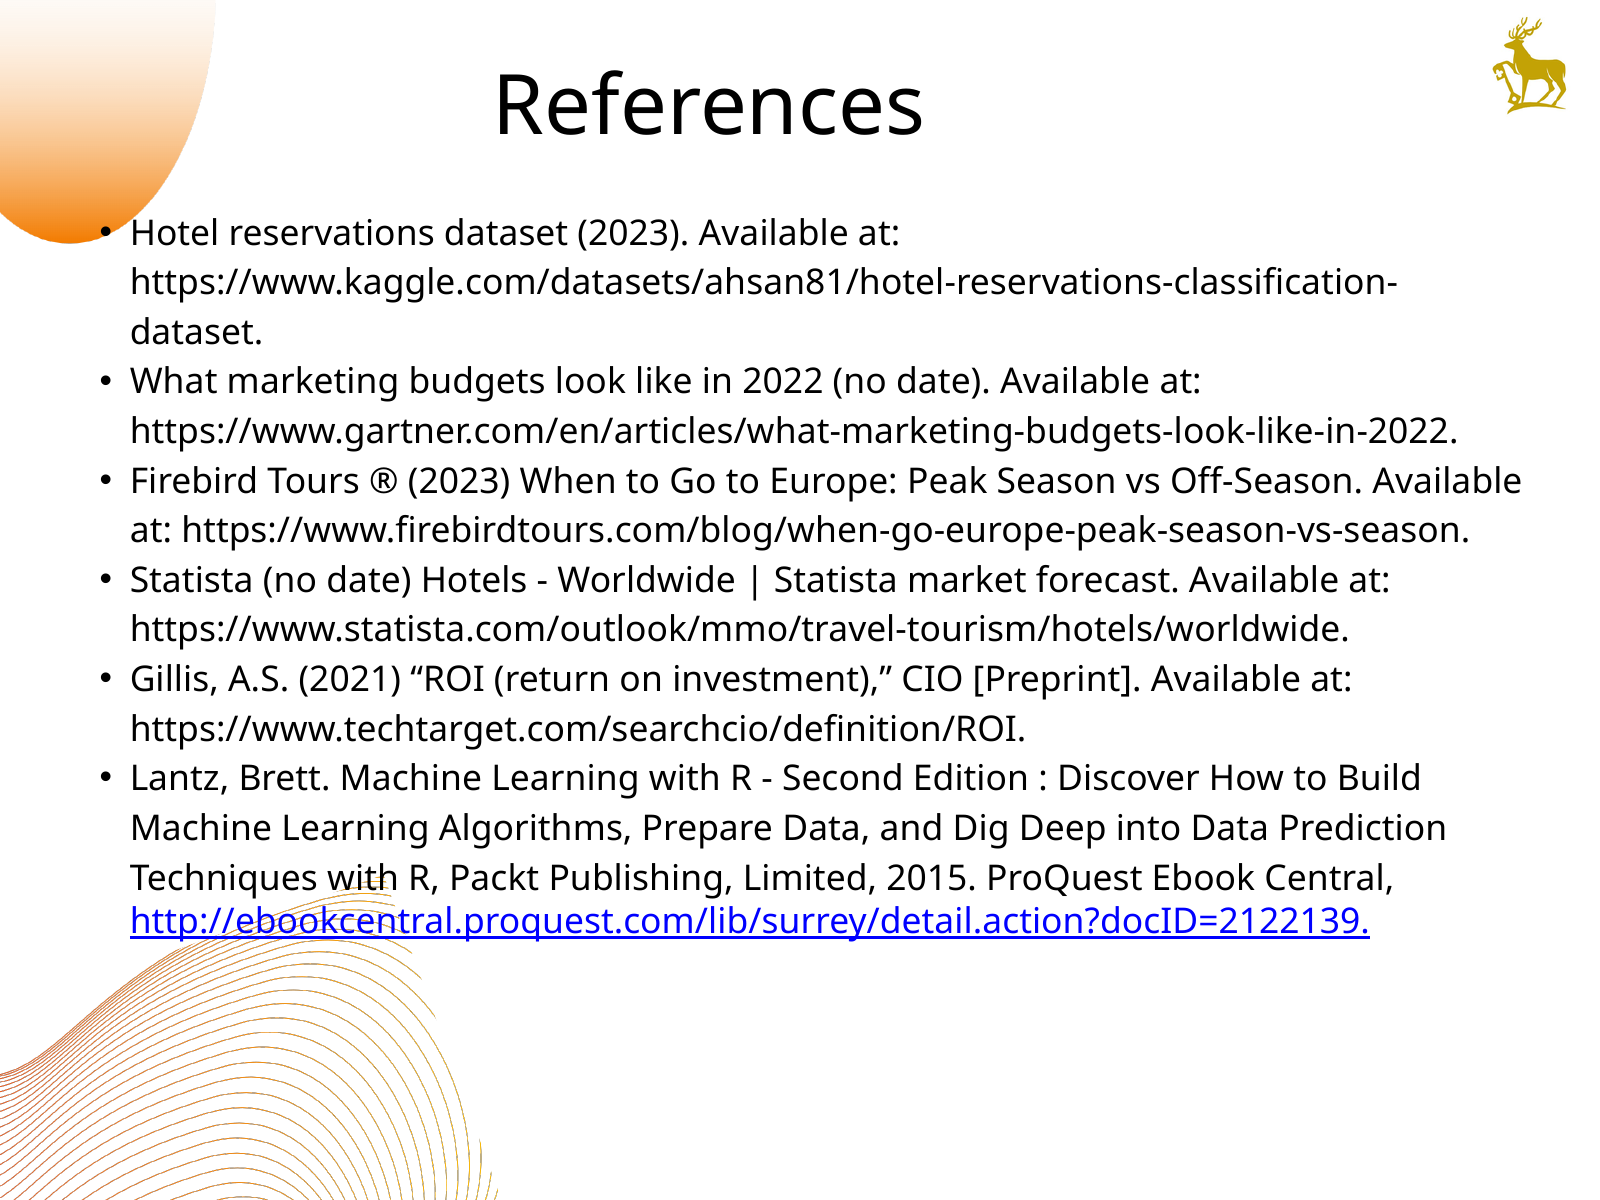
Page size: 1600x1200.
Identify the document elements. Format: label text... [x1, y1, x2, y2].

text_box [0, 988, 502, 1200]
text_box [1462, 0, 1600, 138]
text_box [0, 0, 216, 244]
text_box References [492, 68, 1492, 152]
text_box Hotel reservations dataset (2023). Available at: https://www.kaggle.com/datasets/ahsan81/hotel-reservations-classification-dataset. What marketing budgets look like in 2022 (no date). Available at: https://www.gartner.com/en/articles/what-marketing-budgets-look-like-in-2022. Firebird Tours ® (2023) When to Go to Europe: Peak Season vs Off-Season. Available at: https://www.firebirdtours.com/blog/when-go-europe-peak-season-vs-season. Statista (no date) Hotels - Worldwide | Statista market forecast. Available at: https://www.statista.com/outlook/mmo/travel-tourism/hotels/worldwide. Gillis, A.S. (2021) “ROI (return on investment),” CIO [Preprint]. Available at: https://www.techtarget.com/searchcio/definition/ROI. Lantz, Brett. Machine Learning with R - Second Edition : Discover How to Build Machine Learning Algorithms, Prepare Data, and Dig Deep into Data Prediction Techniques with R, Packt Publishing, Limited, 2015. ProQuest Ebook Central, http://ebookcentral.proquest.com/lib/surrey/detail.action?docID=2122139. [69, 202, 1532, 1007]
